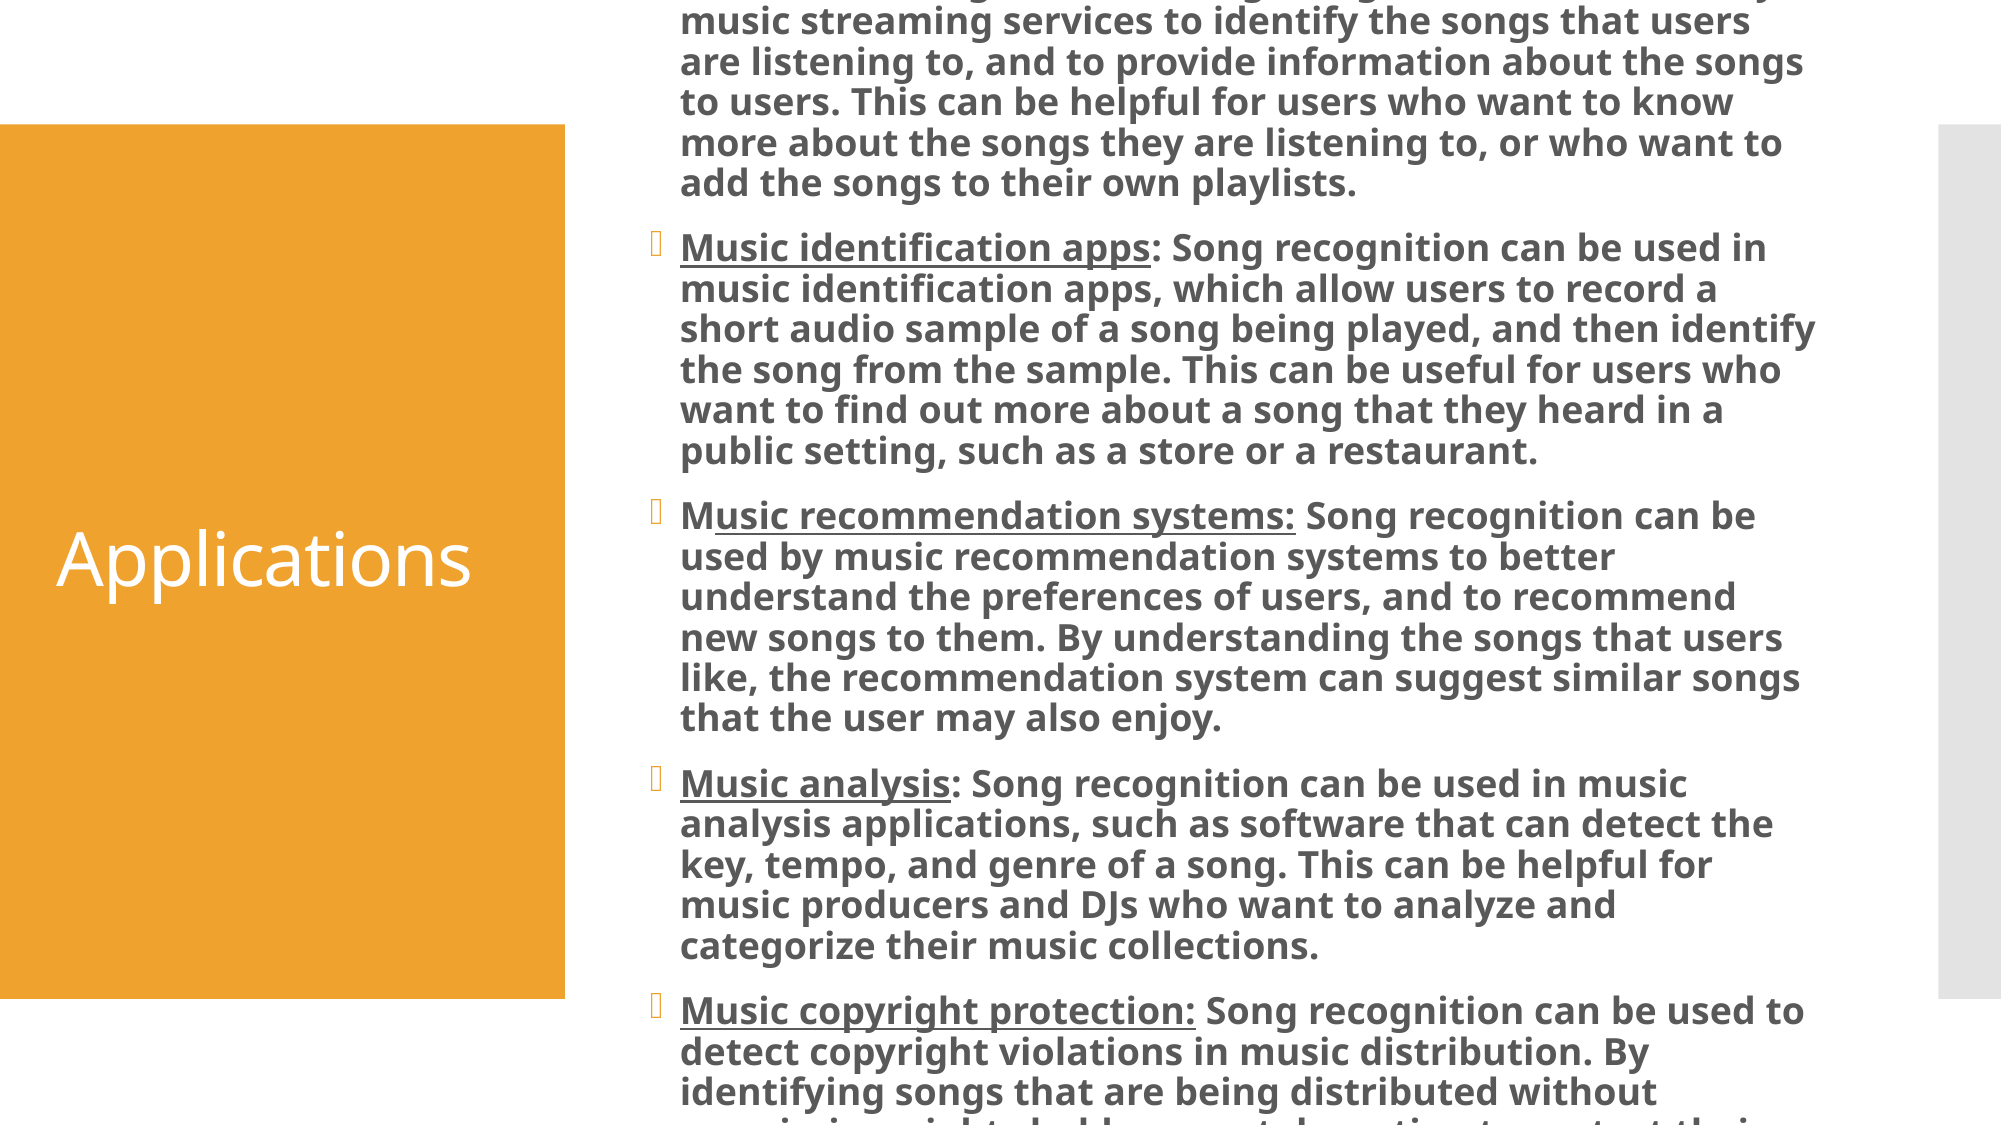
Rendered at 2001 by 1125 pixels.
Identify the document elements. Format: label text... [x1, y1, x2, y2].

list Music streaming services: Song recognition can be used by music streaming services to identify the songs that users are listening to, and to provide information about the songs to users. This can be helpful for users who want to know more about the songs they are listening to, or who want to add the songs to their own playlists. Music identification apps: Song recognition can be used in music identification apps, which allow users to record a short audio sample of a song being played, and then identify the song from the sample. This can be useful for users who want to find out more about a song that they heard in a public setting, such as a store or a restaurant. Music recommendation systems: Song recognition can be used by music recommendation systems to better understand the preferences of users, and to recommend new songs to them. By understanding the songs that users like, the recommendation system can suggest similar songs that the user may also enjoy. Music analysis: Song recognition can be used in music analysis applications, such as software that can detect the key, tempo, and genre of a song. This can be helpful for music producers and DJs who want to analyze and categorize their music collections. Music copyright protection: Song recognition can be used to detect copyright violations in music distribution. By identifying songs that are being distributed without permission, rights holders can take action to protect their copyright. [634, 141, 1835, 1015]
title Applications [41, 184, 525, 940]
